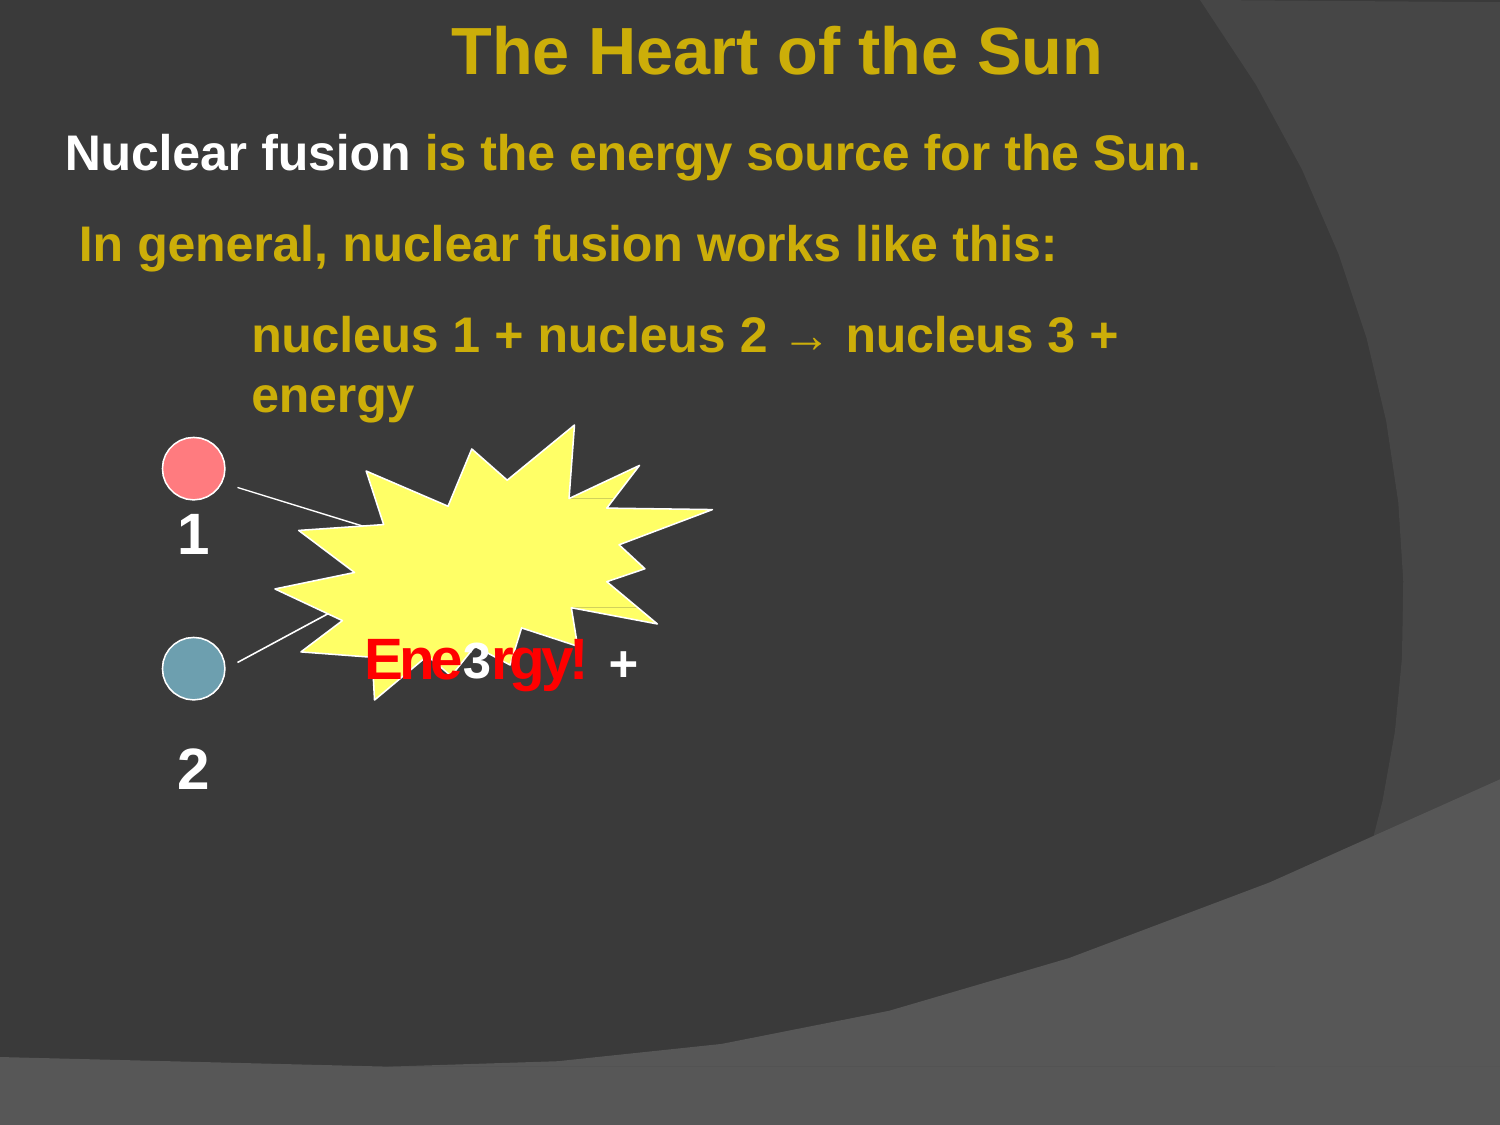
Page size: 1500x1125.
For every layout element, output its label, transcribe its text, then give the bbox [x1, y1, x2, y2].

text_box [161, 636, 227, 702]
title The Heart of the Sun [449, 5, 1107, 86]
text_box Nuclear fusion is the energy source for the Sun. In general, nuclear fusion works like this: nucleus 1 + nucleus 2 → nucleus 3 + energy 1 Ene3rgy! + 2 [62, 86, 1302, 802]
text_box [236, 423, 714, 702]
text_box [161, 436, 227, 501]
